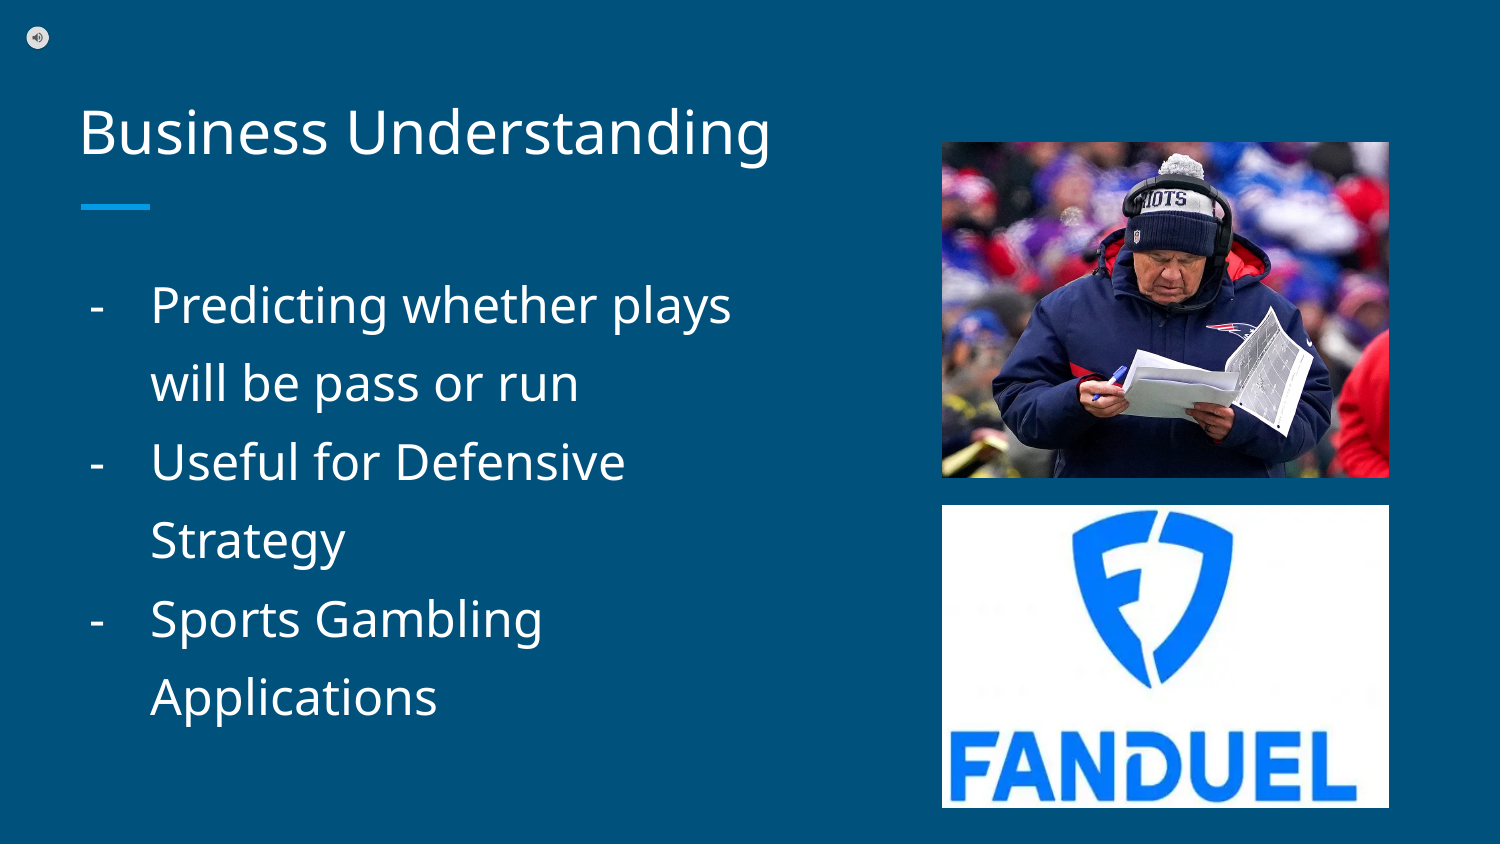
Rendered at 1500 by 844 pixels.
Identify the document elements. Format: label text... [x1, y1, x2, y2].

picture [943, 143, 1388, 477]
picture [943, 506, 1388, 807]
title Business Understanding [63, 75, 1437, 188]
picture [27, 27, 48, 48]
list Predicting whether plays will be pass or run Useful for Defensive Strategy Sports Gambling Applications [63, 244, 751, 750]
